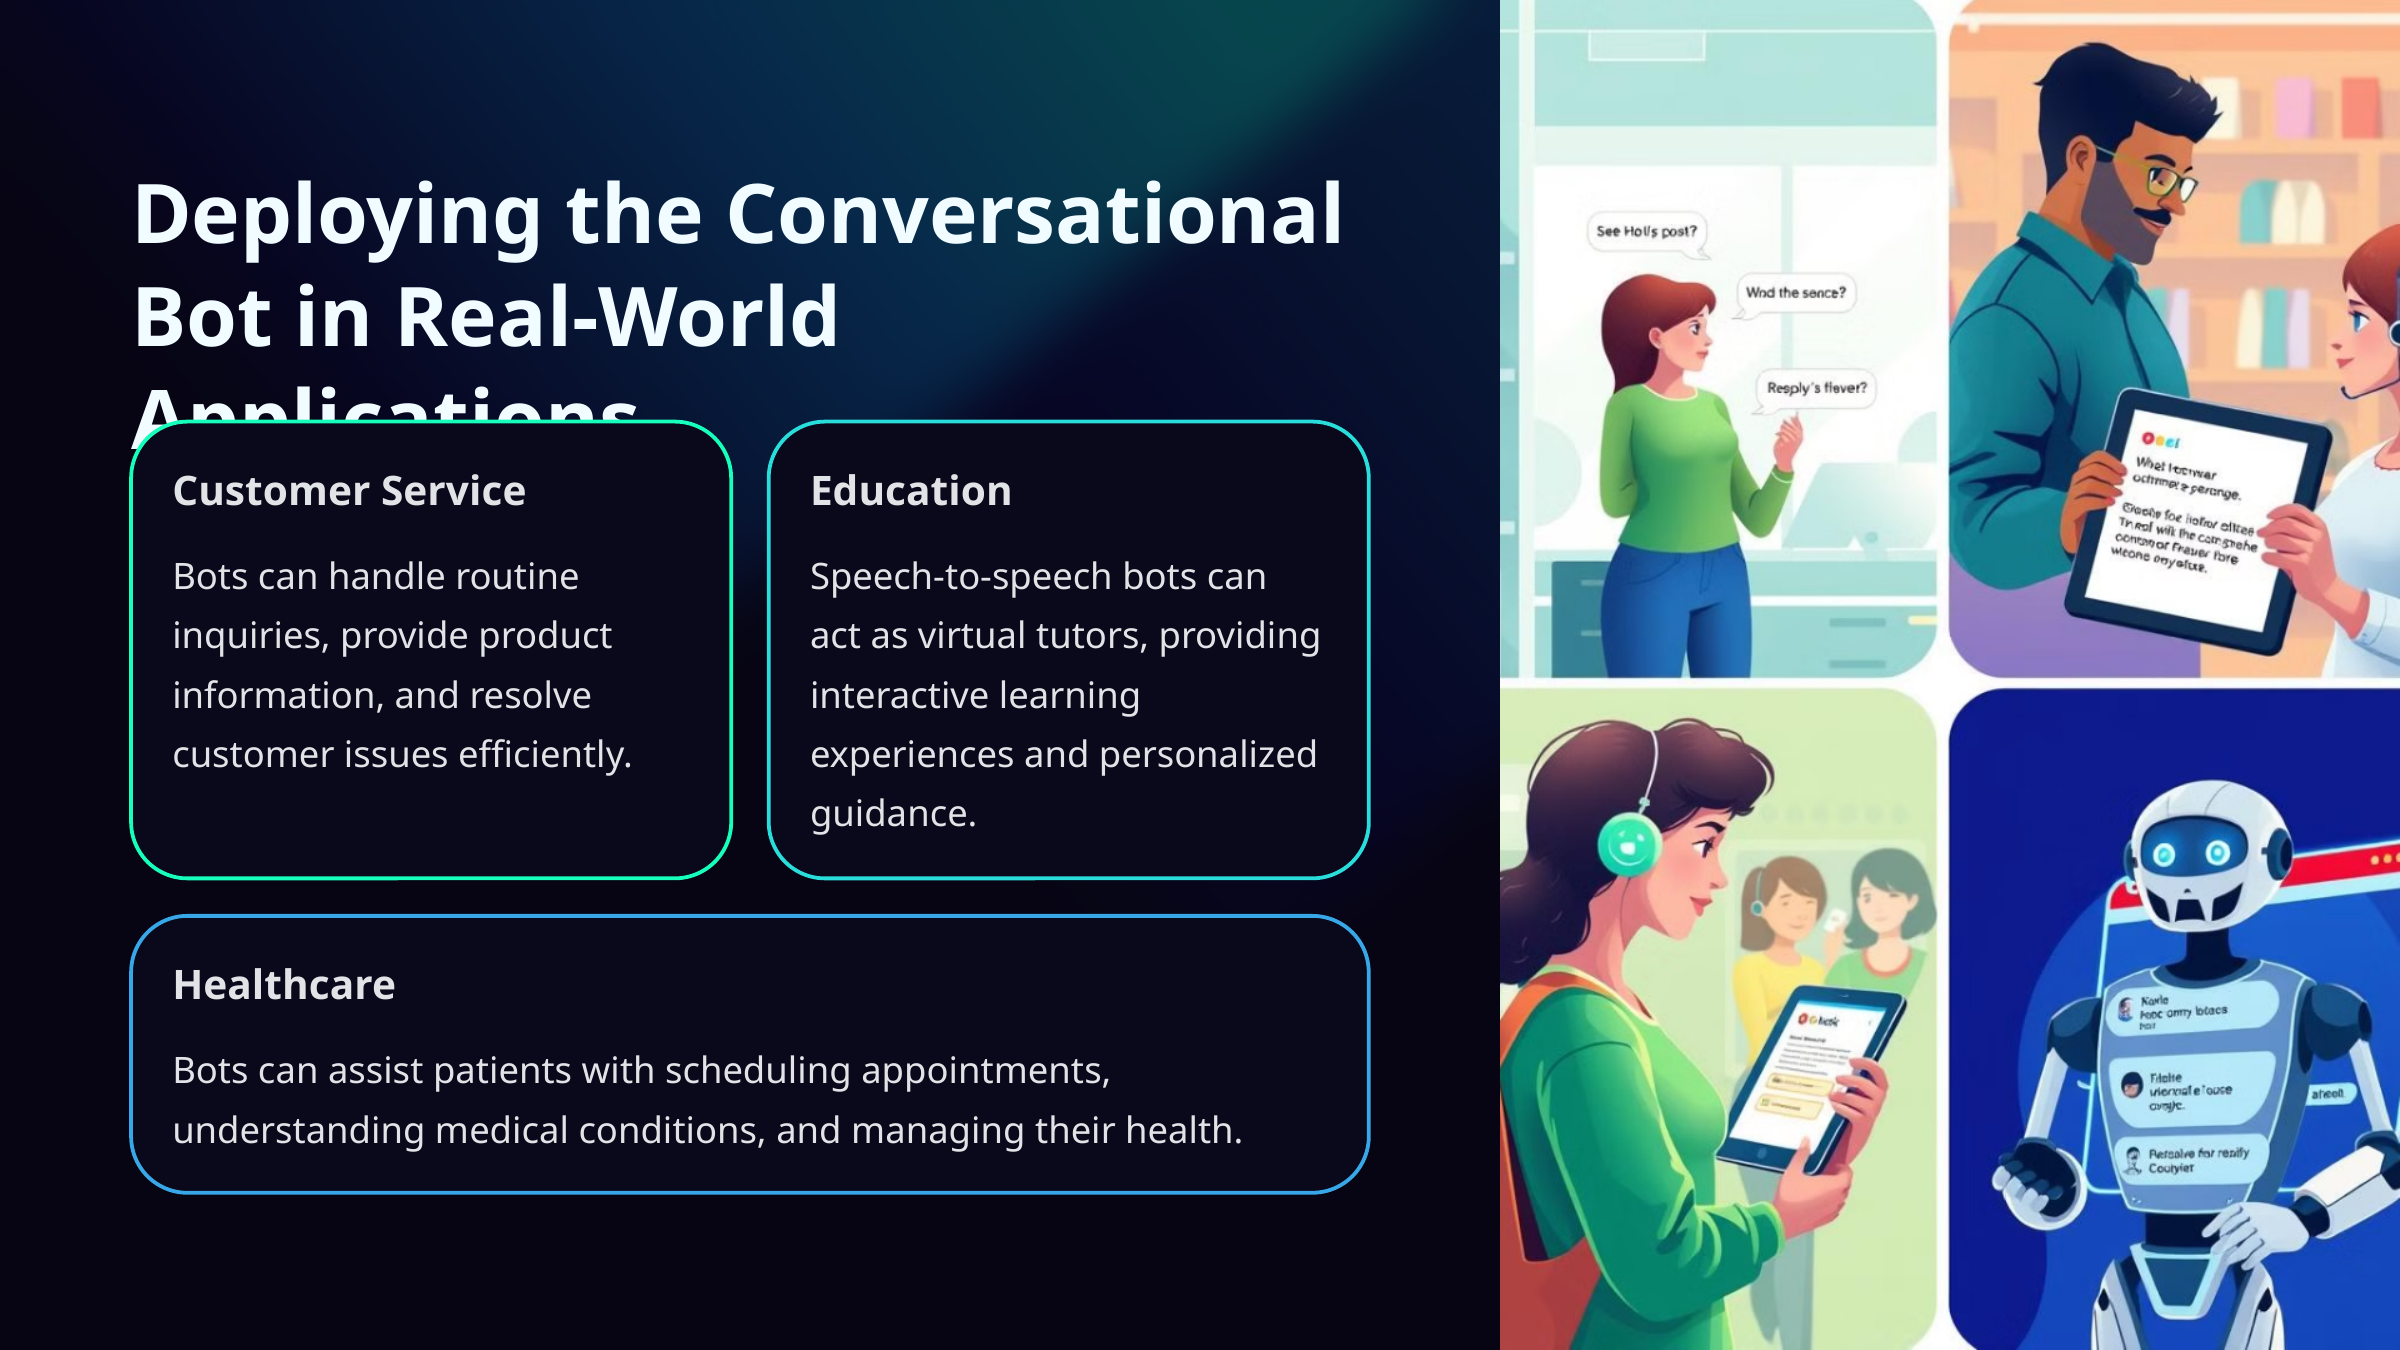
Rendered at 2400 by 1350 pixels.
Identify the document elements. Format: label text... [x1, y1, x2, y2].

picture [1499, 0, 2400, 1350]
text_box [131, 421, 732, 879]
text_box Customer Service [172, 462, 589, 515]
text_box Bots can handle routine inquiries, provide product information, and resolve customer issues efficiently. [172, 537, 690, 778]
text_box Education [809, 462, 1227, 515]
text_box [768, 421, 1369, 879]
text_box Deploying the Conversational Bot in Real-World Applications [131, 157, 1369, 366]
text_box Healthcare [172, 957, 589, 1010]
text_box Speech-to-speech bots can act as virtual tutors, providing interactive learning experiences and personalized guidance. [810, 537, 1328, 838]
text_box Bots can assist patients with scheduling appointments, understanding medical conditions, and managing their health. [172, 1031, 1328, 1152]
text_box [131, 915, 1369, 1193]
